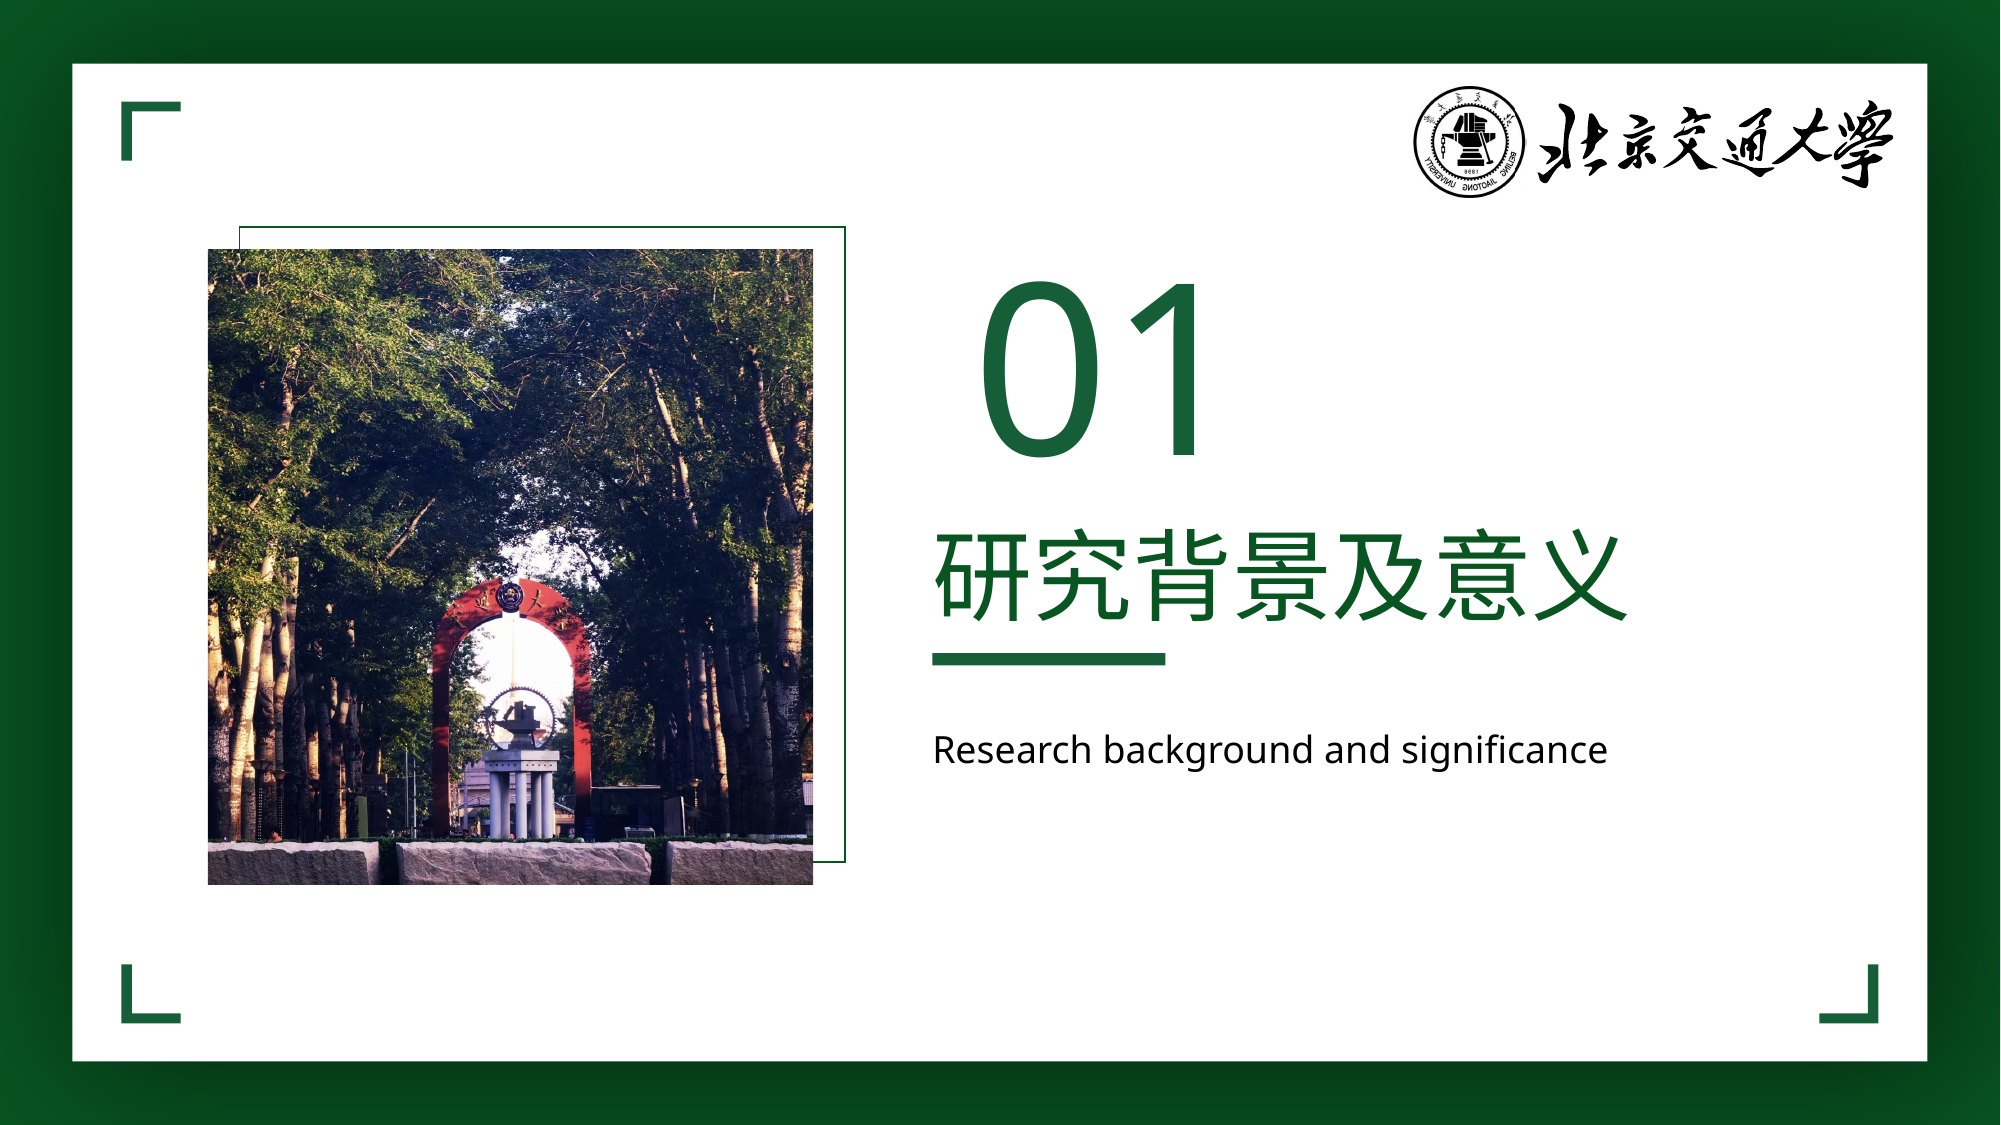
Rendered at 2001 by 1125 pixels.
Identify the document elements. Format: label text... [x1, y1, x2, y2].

text_box Research background and significance [931, 698, 1628, 778]
picture [207, 249, 814, 885]
text_box [120, 100, 182, 162]
text_box 研究背景及意义 [931, 466, 1835, 682]
text_box [120, 963, 182, 1024]
text_box [239, 226, 846, 863]
text_box [931, 652, 1166, 666]
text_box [1413, 86, 1896, 198]
text_box 01 [872, 124, 1347, 600]
text_box [1818, 963, 1879, 1024]
